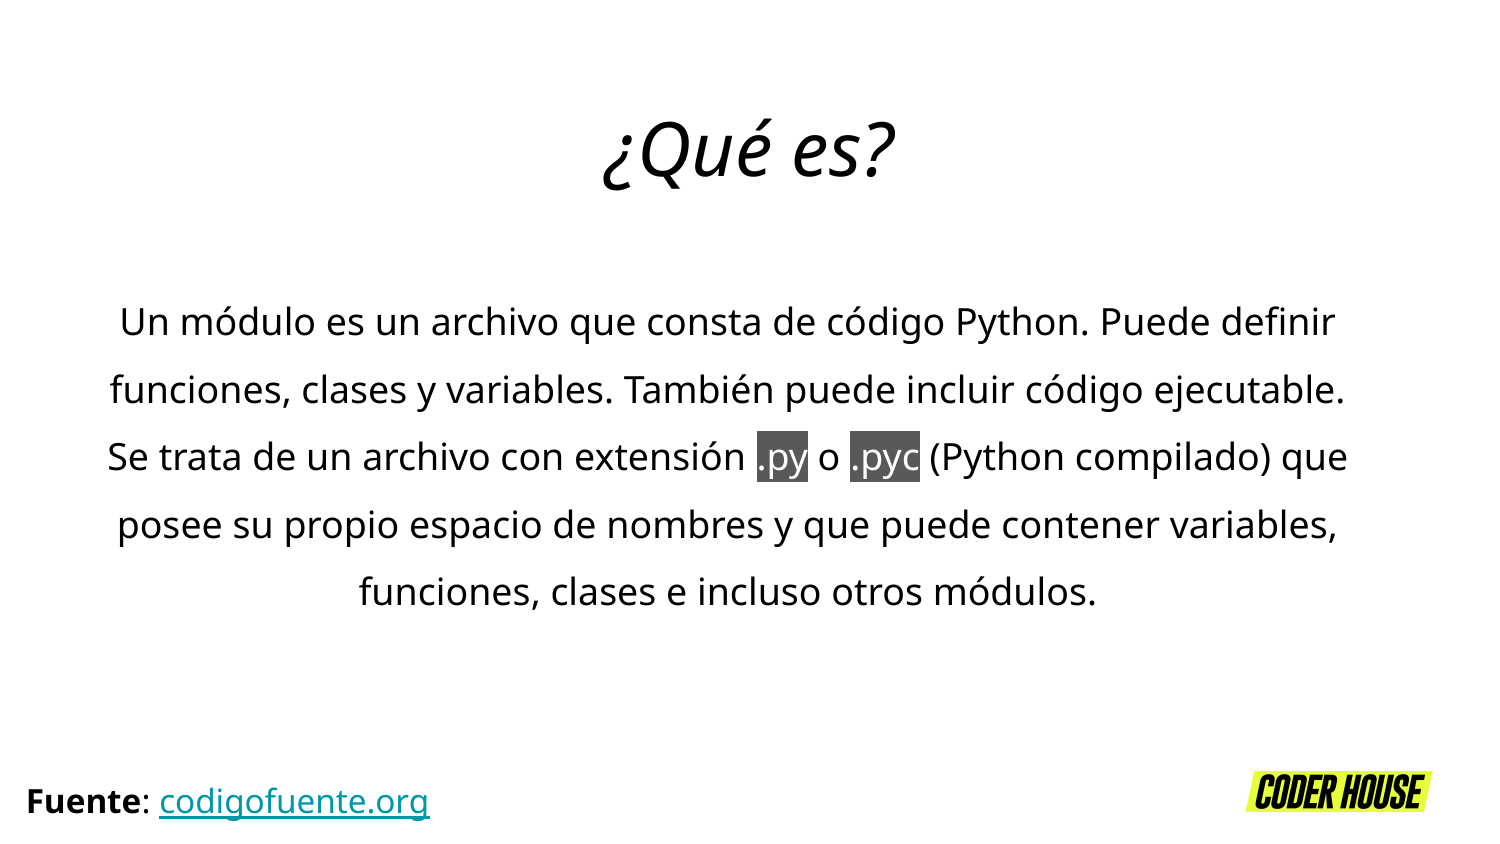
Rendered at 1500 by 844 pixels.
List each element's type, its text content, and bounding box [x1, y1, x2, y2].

text_box ¿Qué es? [358, 65, 1142, 228]
text_box Un módulo es un archivo que consta de código Python. Puede definir funciones, clases y variables. También puede incluir código ejecutable. Se trata de un archivo con extensión .py o .pyc (Python compilado) que posee su propio espacio de nombres y que puede contener variables, funciones, clases e incluso otros módulos. [76, 176, 1380, 688]
picture [1241, 764, 1437, 819]
text_box Fuente: codigofuente.org [10, 765, 468, 841]
